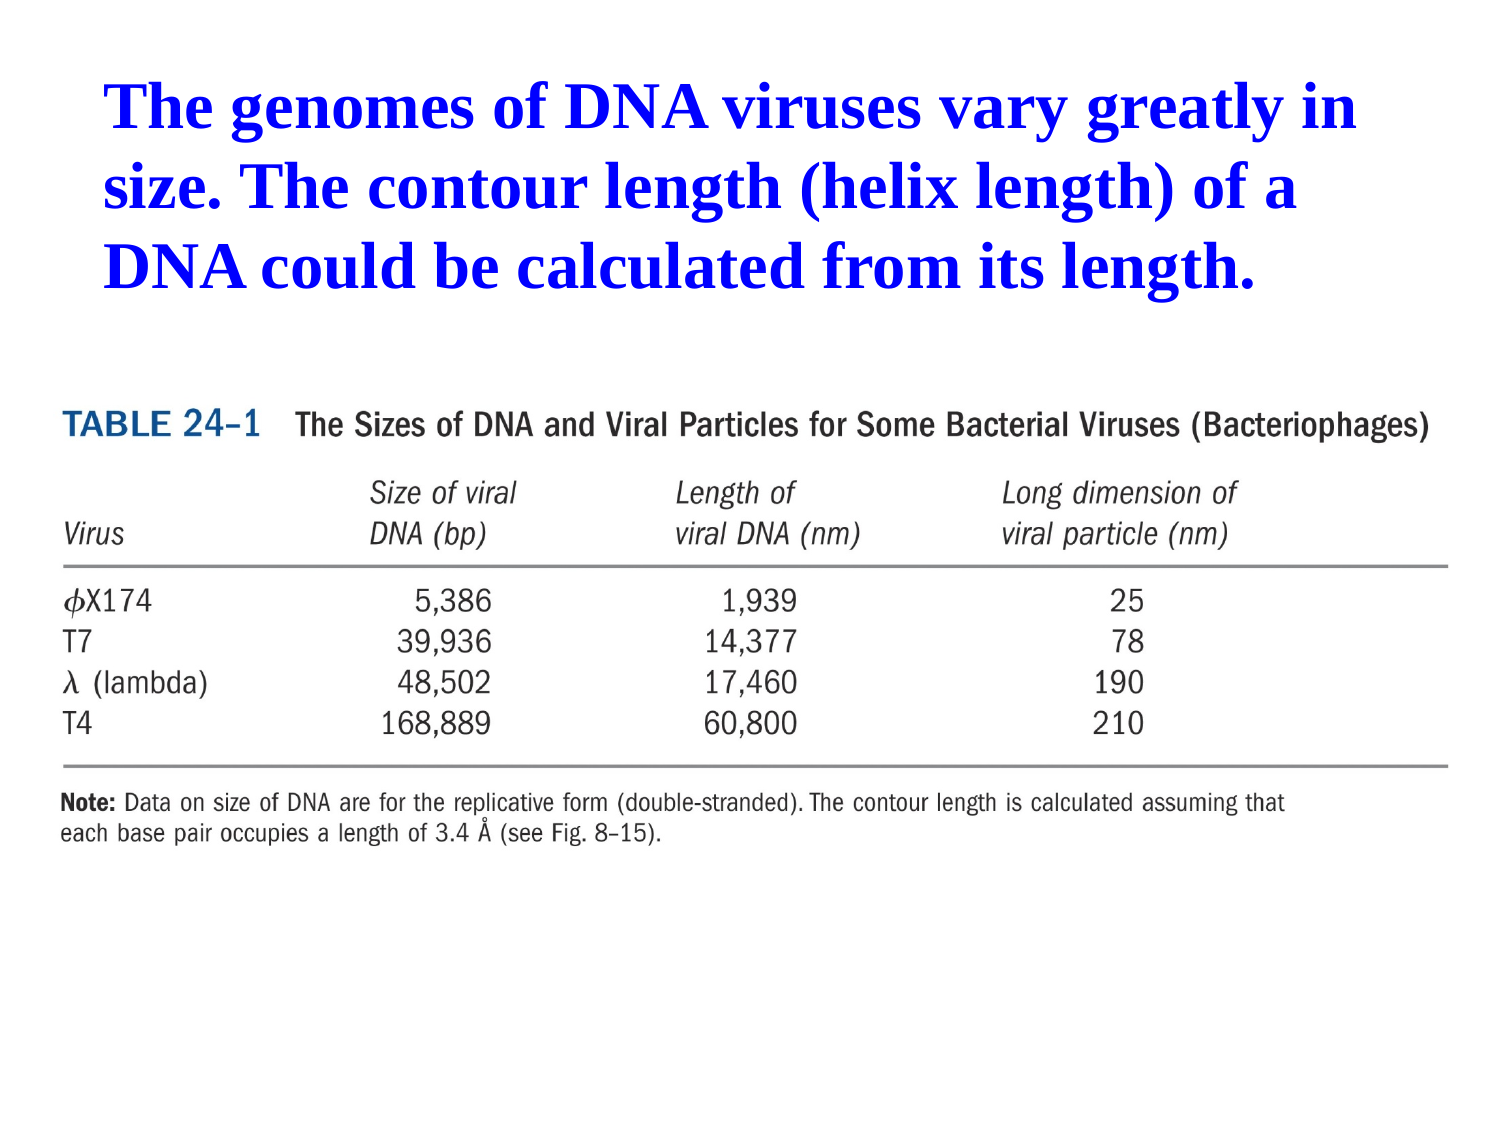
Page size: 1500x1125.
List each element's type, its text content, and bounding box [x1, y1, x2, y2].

text_box The genomes of DNA viruses vary greatly in size. The contour length (helix length) of a DNA could be calculated from its length. [88, 54, 1412, 310]
picture [52, 396, 1454, 864]
